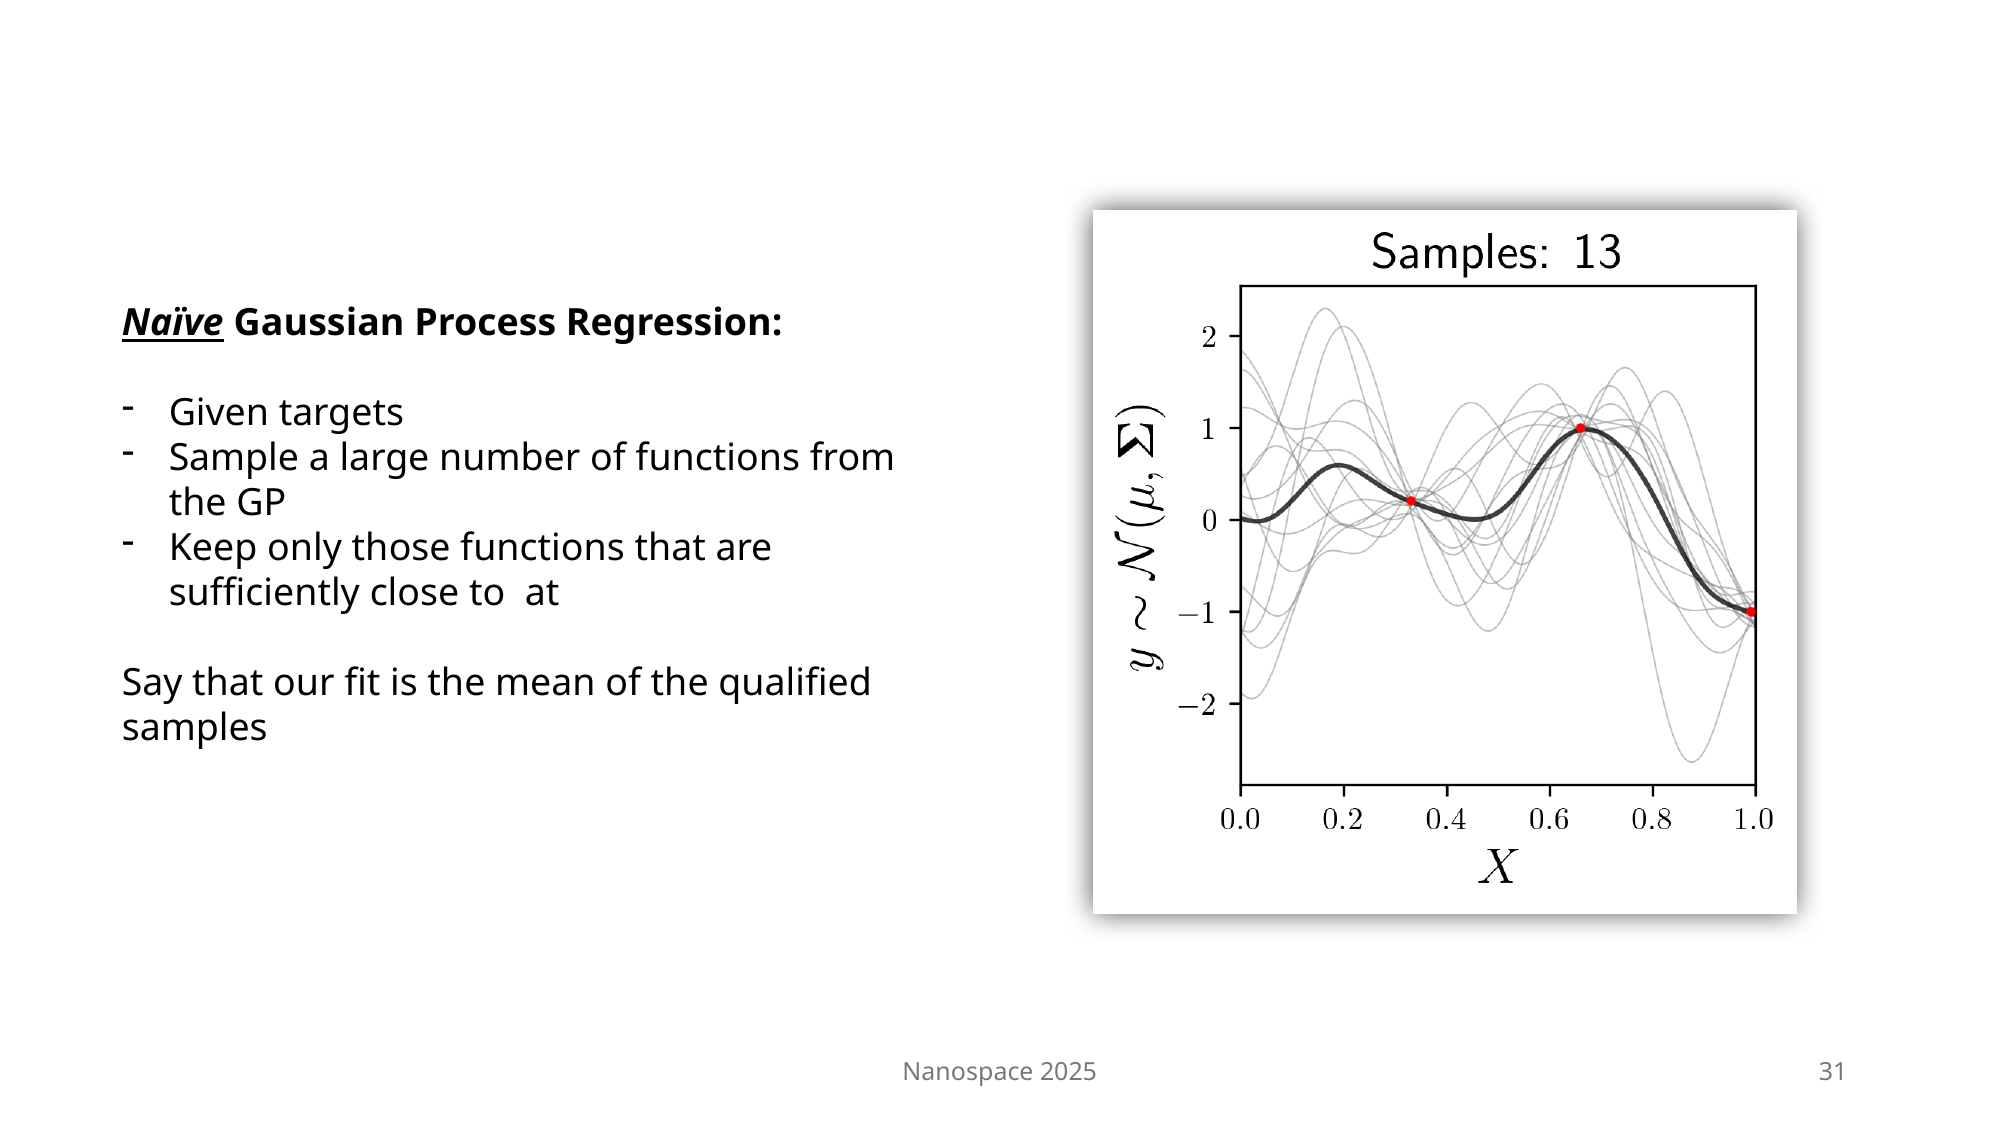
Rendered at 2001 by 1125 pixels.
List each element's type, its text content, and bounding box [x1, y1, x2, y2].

picture [1092, 210, 1797, 915]
slide_number 31 [1412, 1042, 1863, 1103]
footer Nanospace 2025 [662, 1042, 1338, 1103]
